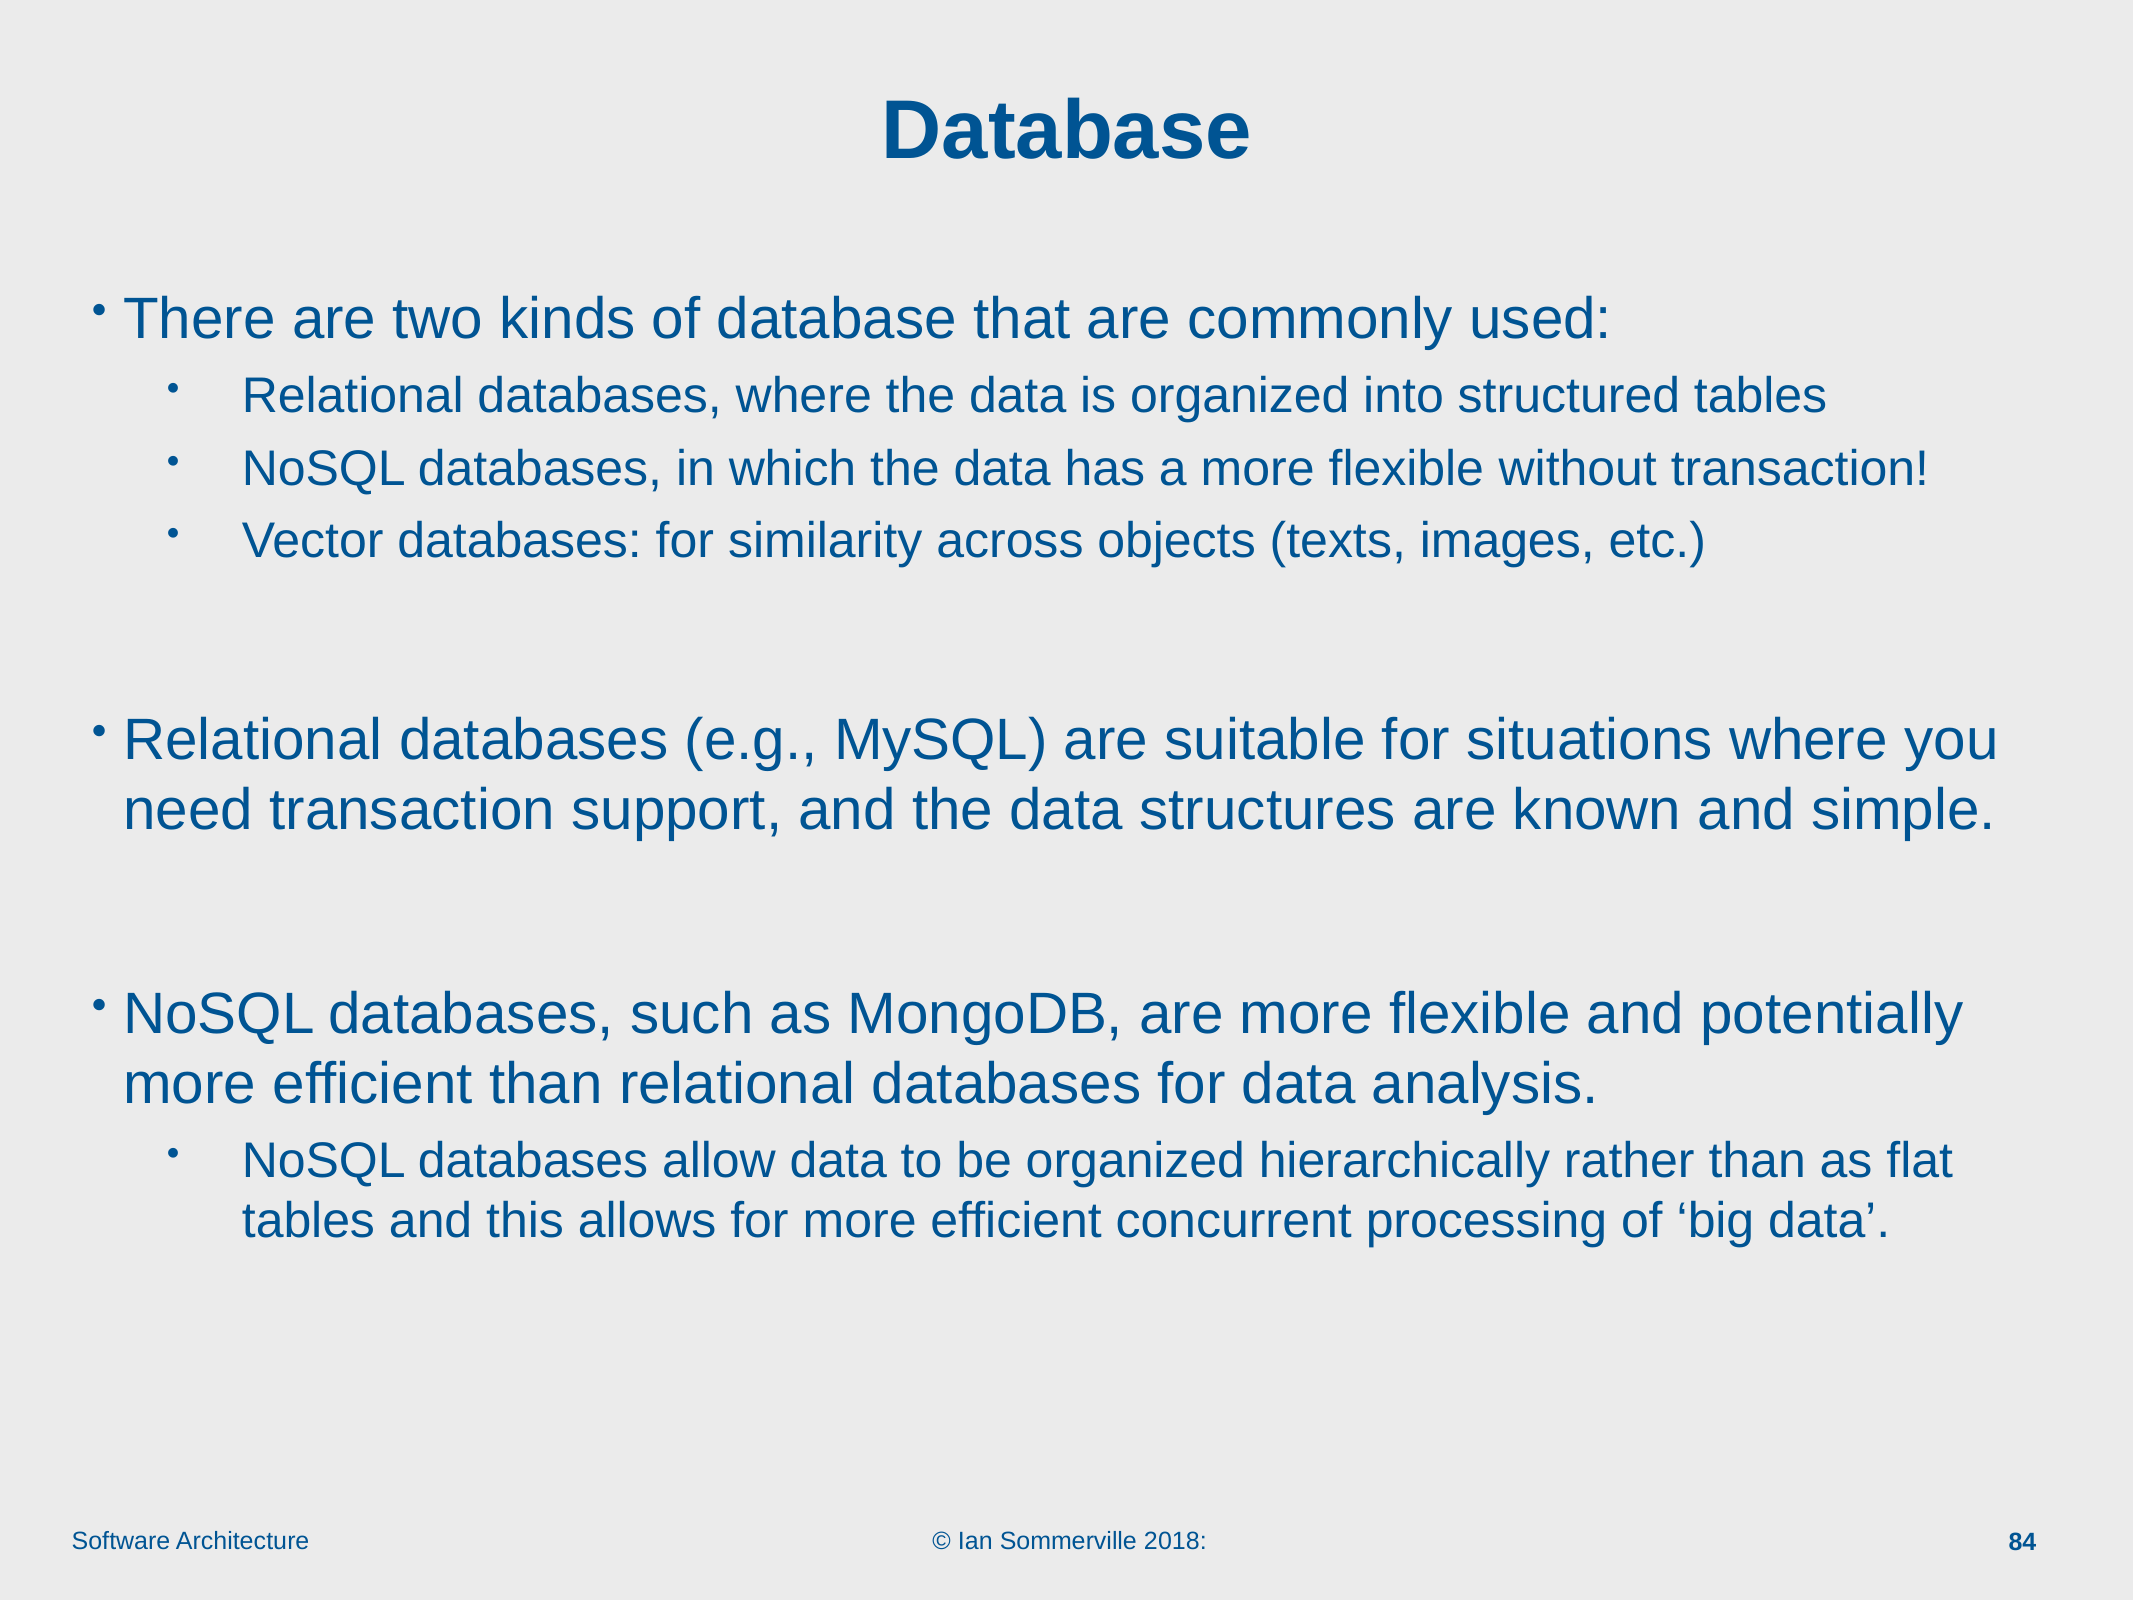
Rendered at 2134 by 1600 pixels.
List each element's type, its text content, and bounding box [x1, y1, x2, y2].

title Database [80, 66, 2053, 248]
list There are two kinds of database that are commonly used: Relational databases, where the data is organized into structured tables NoSQL databases, in which the data has a more flexible without transaction! Vector databases: for similarity across objects (texts, images, etc.) Relational databases (e.g., MySQL) are suitable for situations where you need transaction support, and the data structures are known and simple. NoSQL databases, such as MongoDB, are more flexible and potentially more efficient than relational databases for data analysis. NoSQL databases allow data to be organized hierarchically rather than as flat tables and this allows for more efficient concurrent processing of ‘big data’. [83, 271, 2030, 1454]
slide_number 84 [1997, 1516, 2046, 1563]
